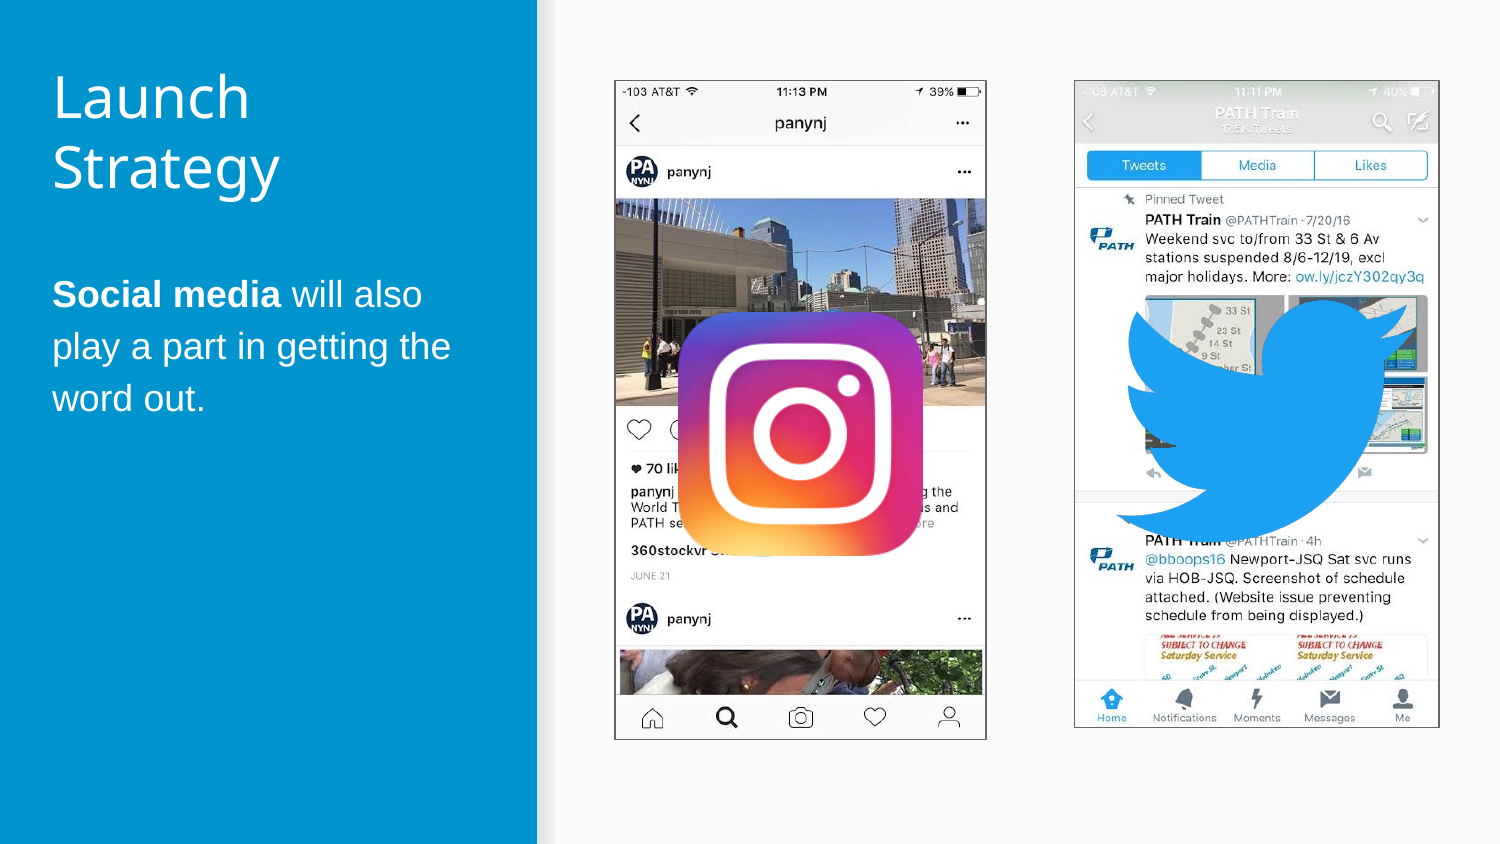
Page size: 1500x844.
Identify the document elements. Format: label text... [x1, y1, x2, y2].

picture [1075, 81, 1439, 727]
title Launch Strategy [37, 58, 498, 216]
picture [615, 81, 986, 740]
list Social media will also play a part in getting the word out. [37, 248, 498, 768]
